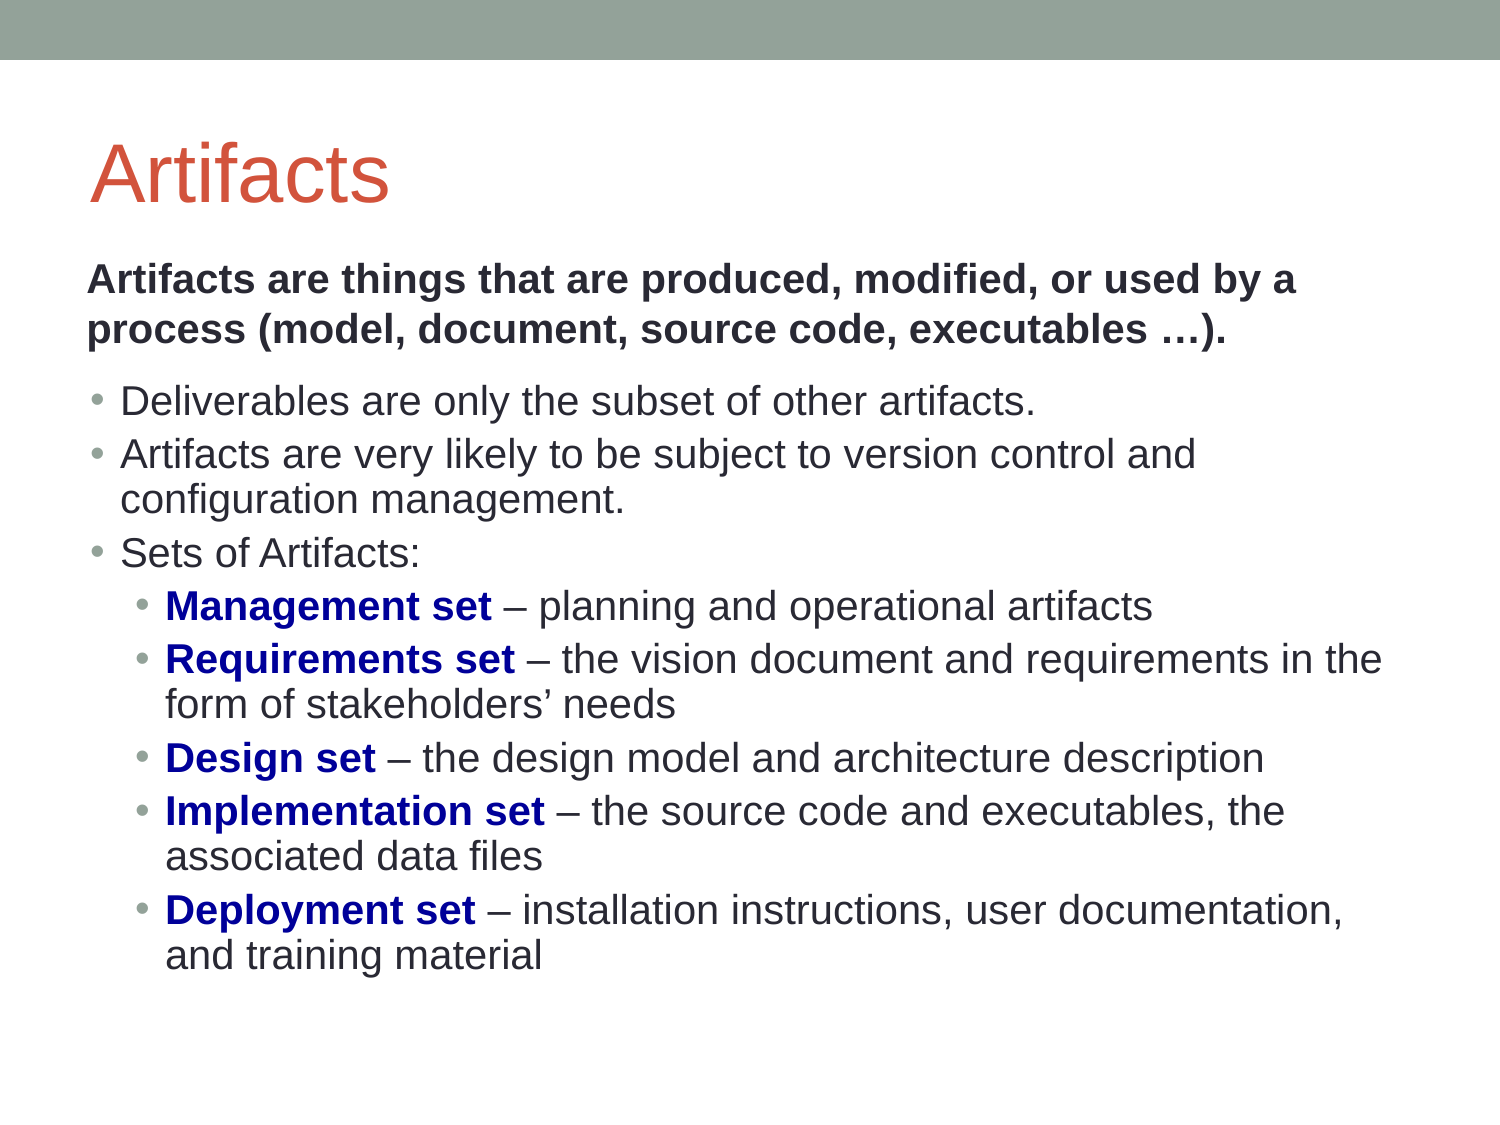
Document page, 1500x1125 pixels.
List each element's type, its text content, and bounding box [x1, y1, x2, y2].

title Artifacts [75, 87, 1425, 250]
list Deliverables are only the subset of other artifacts. Artifacts are very likely to be subject to version control and configuration management. Sets of Artifacts: Management set – planning and operational artifacts Requirements set – the vision document and requirements in the form of stakeholders’ needs Design set – the design model and architecture description Implementation set – the source code and executables, the associated data files Deployment set – installation instructions, user documentation, and training material [75, 371, 1425, 1006]
text_box Artifacts are things that are produced, modified, or used by a process (model, document, source code, executables …). [71, 243, 1325, 359]
